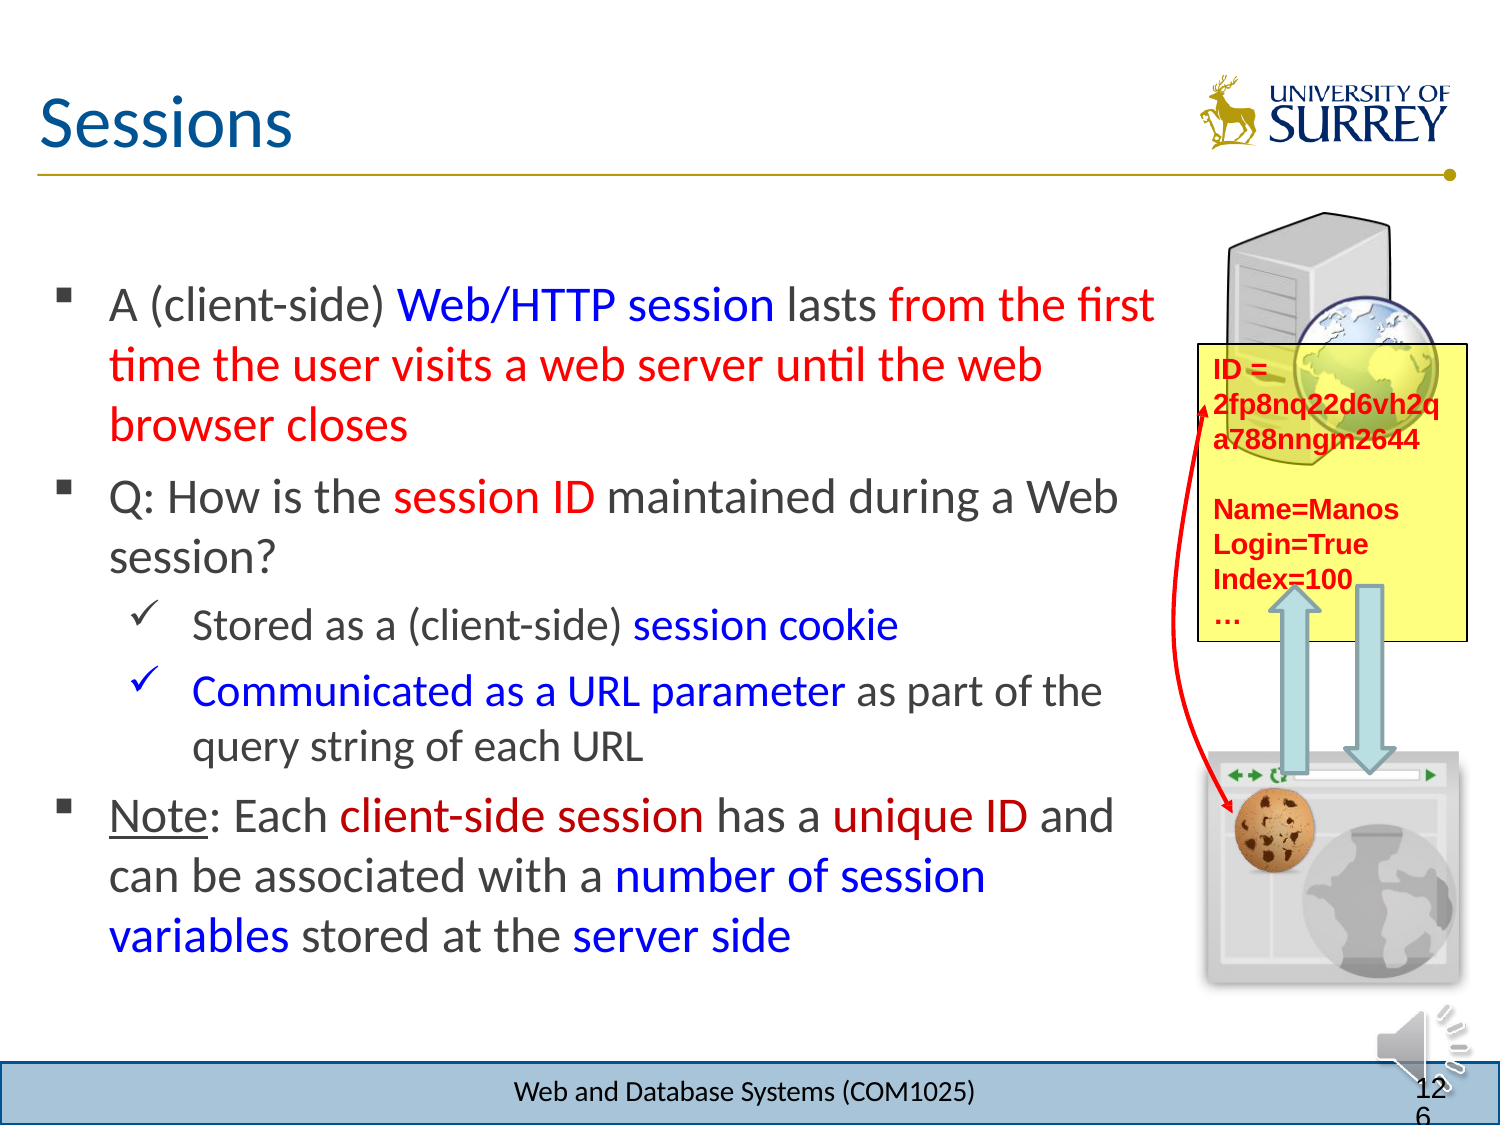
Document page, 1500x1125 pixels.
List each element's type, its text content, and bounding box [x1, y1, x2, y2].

title Sessions [37, 70, 1184, 261]
text_box Stored as a (client-side) session cookie Communicated as a URL parameter as part of the query string of each URL [125, 581, 1112, 771]
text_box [1196, 212, 1468, 643]
picture [1194, 751, 1470, 997]
text_box Note: Each client-side session has a unique ID and can be associated with a number of session variables stored at the server side [50, 780, 1123, 963]
text_box A (client-side) Web/HTTP session lasts from the first time the user visits a web server until the web browser closes Q: How is the session ID maintained during a Web session? [50, 269, 1166, 584]
slide_number 126 [1408, 1109, 1456, 1125]
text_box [1342, 583, 1398, 776]
picture [1374, 999, 1476, 1101]
picture [1200, 75, 1450, 150]
footer Web and Database Systems (COM1025) [511, 1077, 985, 1125]
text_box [1170, 404, 1323, 877]
